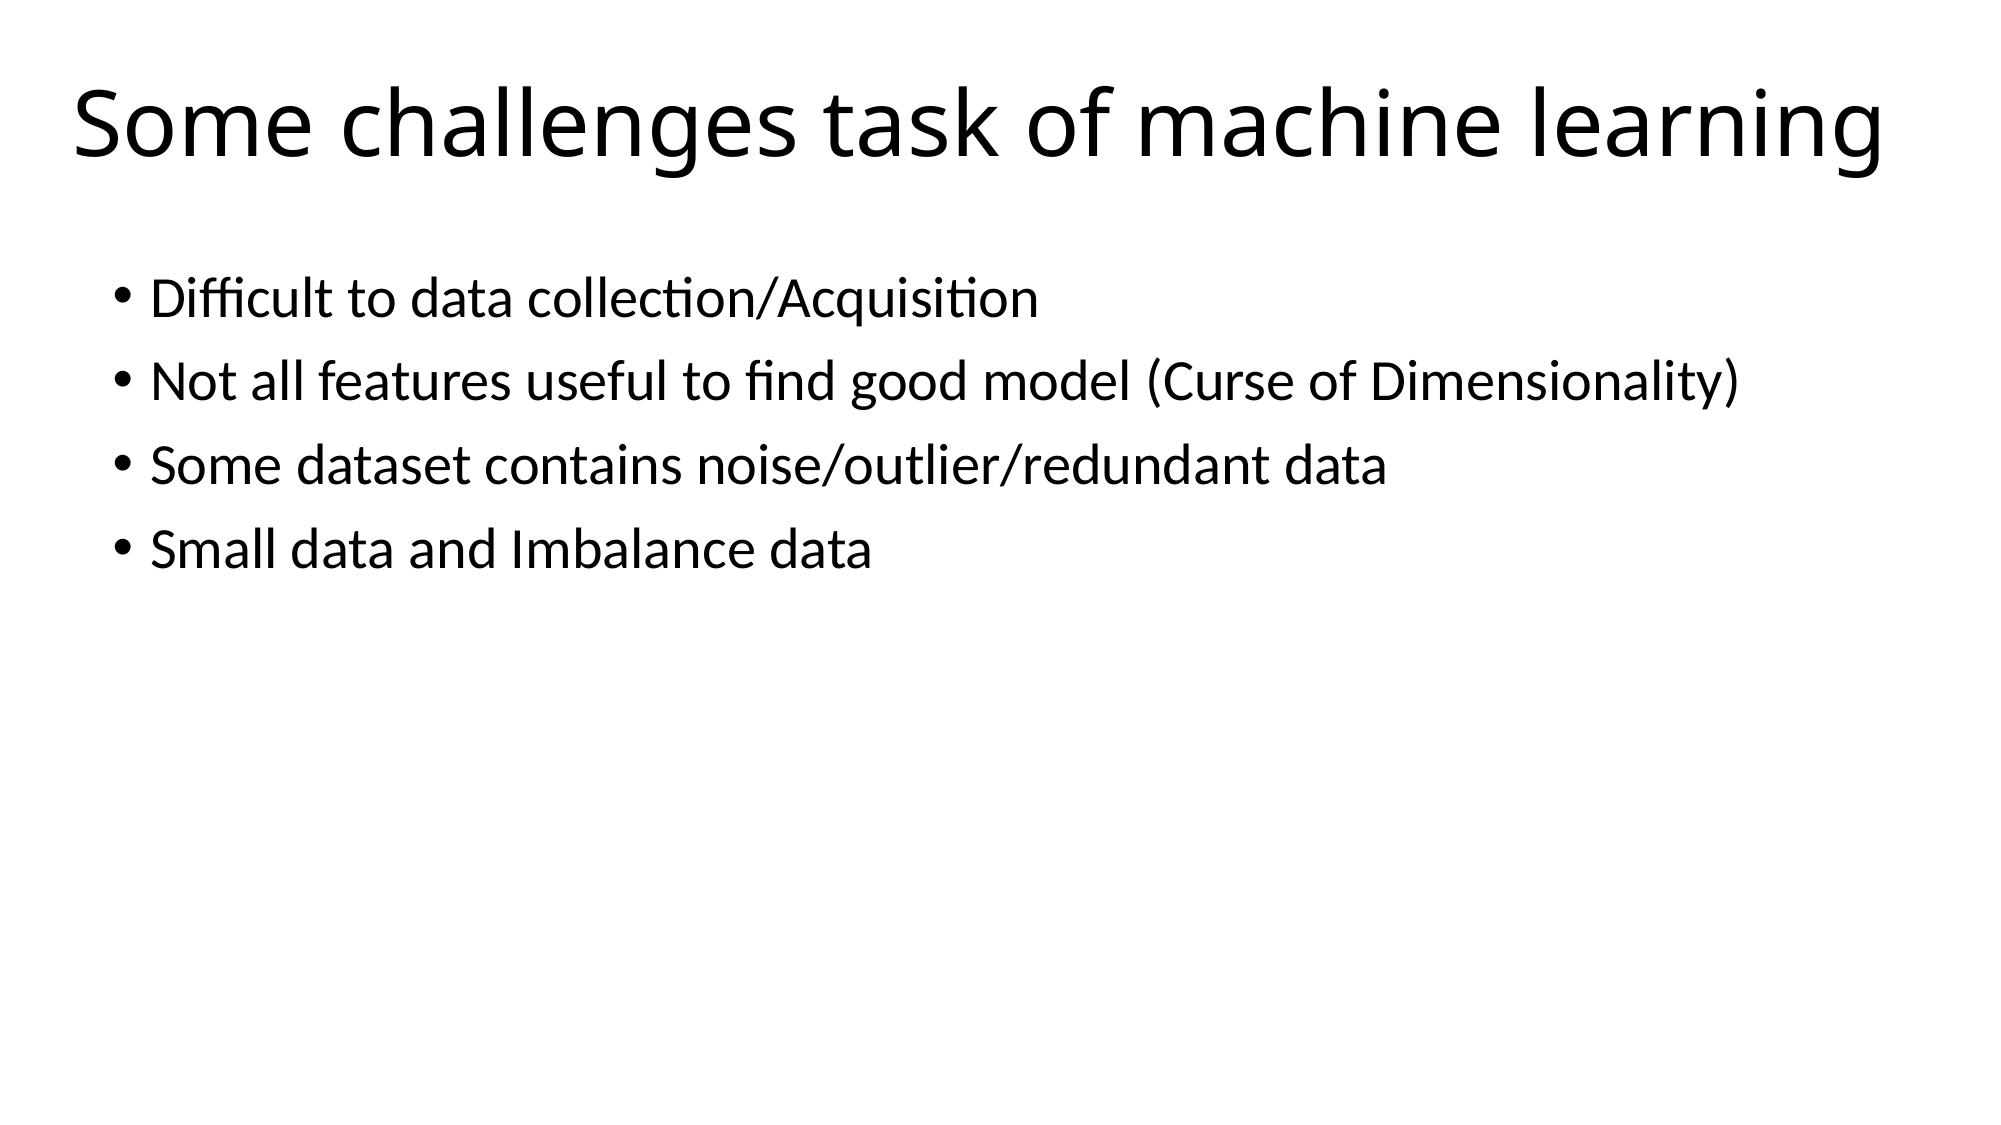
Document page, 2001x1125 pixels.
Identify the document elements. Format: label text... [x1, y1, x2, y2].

title Some challenges task of machine learning [57, 18, 1907, 236]
list Difficult to data collection/Acquisition Not all features useful to find good model (Curse of Dimensionality) Some dataset contains noise/outlier/redundant data Small data and Imbalance data [97, 259, 1823, 974]
